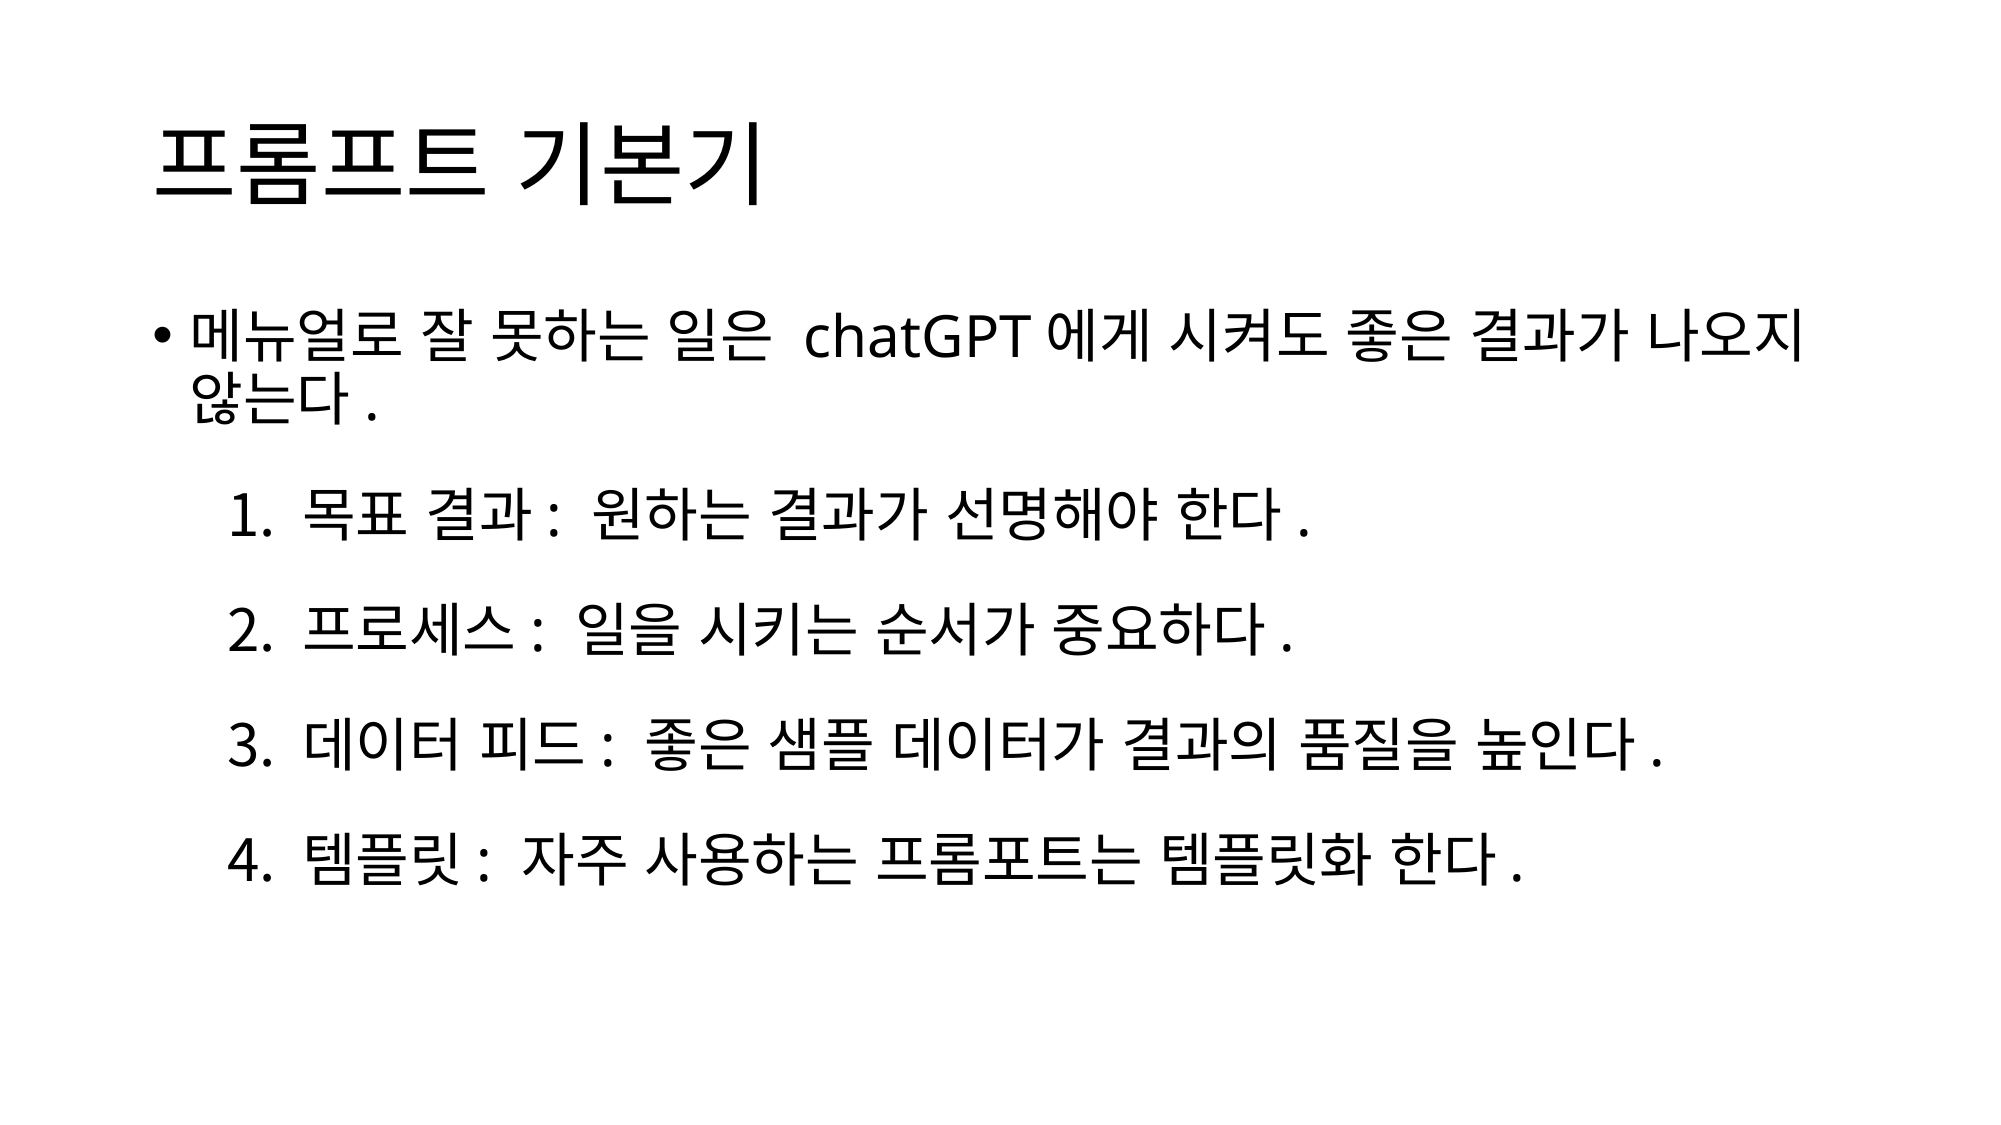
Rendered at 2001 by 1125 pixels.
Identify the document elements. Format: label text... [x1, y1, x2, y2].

list 메뉴얼로 잘 못하는 일은 chatGPT에게 시켜도 좋은 결과가 나오지 않는다. 목표 결과: 원하는 결과가 선명해야 한다. 프로세스: 일을 시키는 순서가 중요하다. 데이터 피드: 좋은 샘플 데이터가 결과의 품질을 높인다. 템플릿: 자주 사용하는 프롬포트는 템플릿화 한다. [137, 299, 1863, 1014]
title 프롬프트 기본기 [137, 59, 1863, 278]
